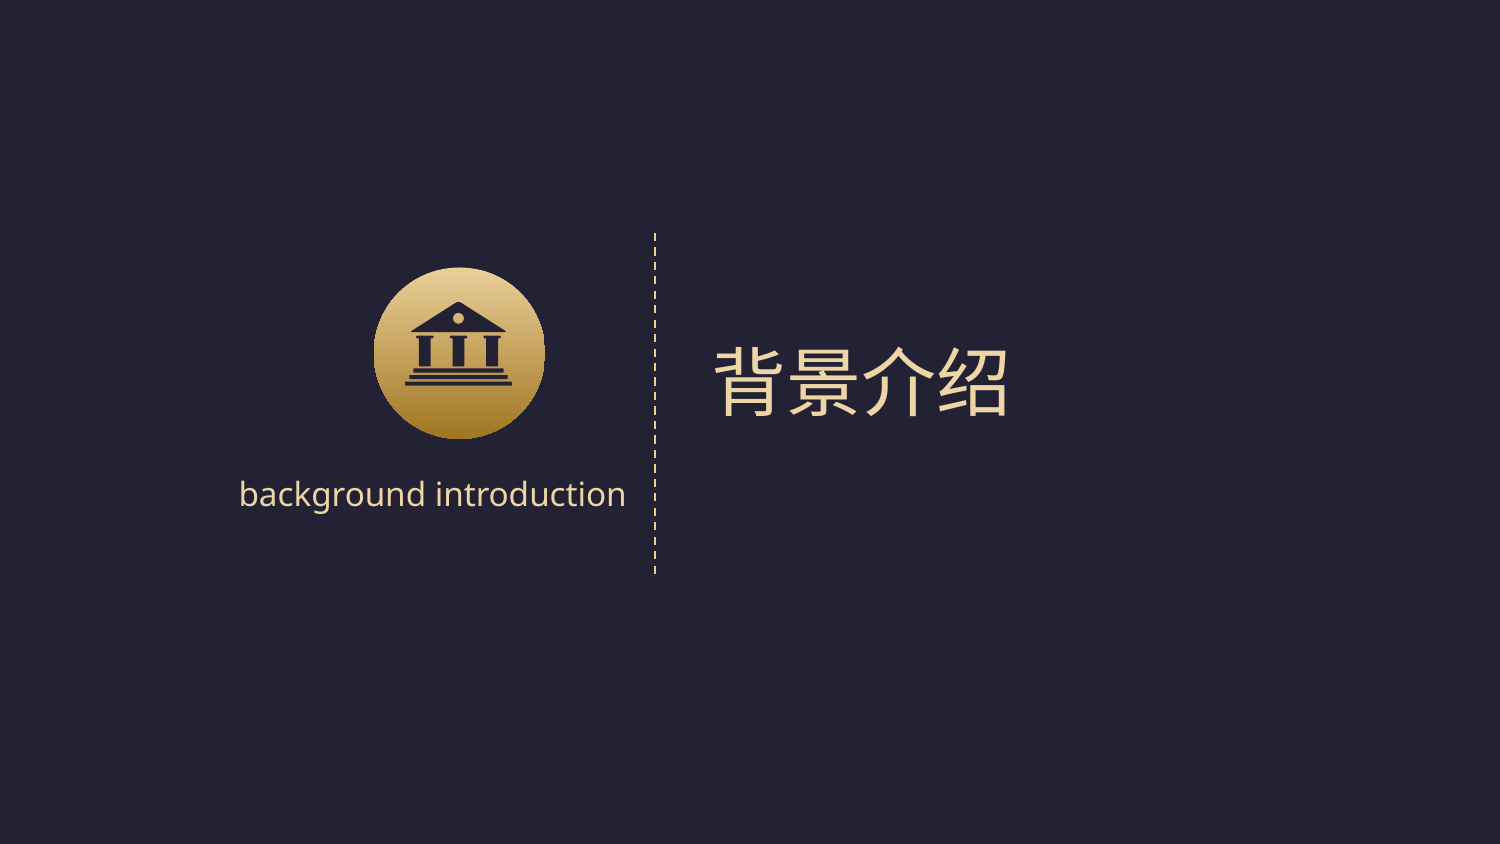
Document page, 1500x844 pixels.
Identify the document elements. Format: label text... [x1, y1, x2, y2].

text_box 背景介绍 [696, 327, 1027, 433]
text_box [373, 267, 546, 440]
text_box background introduction [227, 467, 639, 519]
